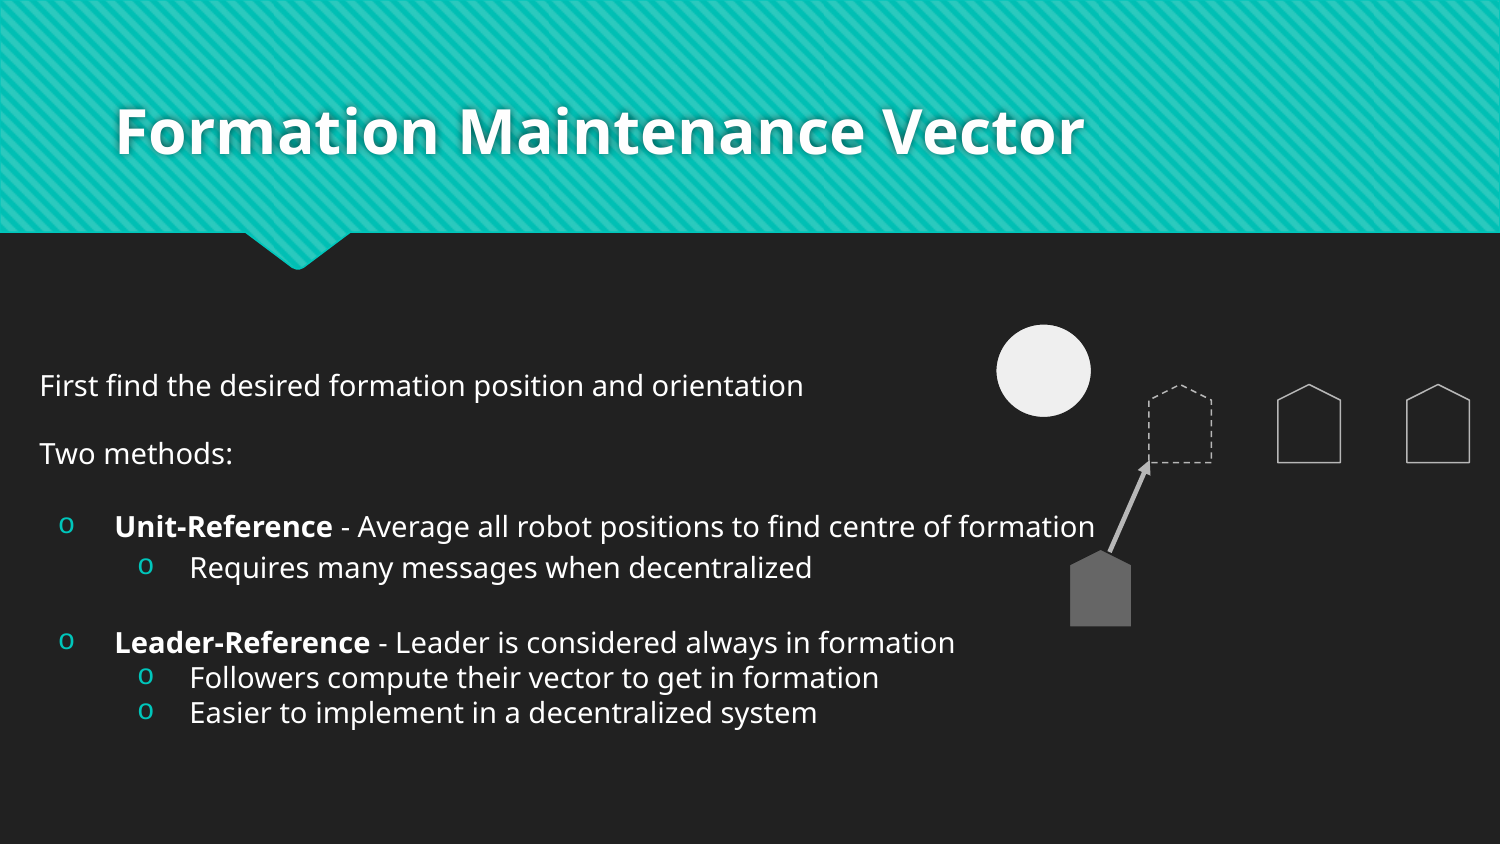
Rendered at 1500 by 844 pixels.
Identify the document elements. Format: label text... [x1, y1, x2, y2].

text_box [1069, 549, 1132, 628]
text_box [1109, 459, 1150, 553]
text_box [1277, 384, 1341, 463]
title Formation Maintenance Vector [99, 55, 1401, 175]
text_box First find the desired formation position and orientation Two methods: Unit-Reference - Average all robot positions to find centre of formation Requires many messages when decentralized Leader-Reference - Leader is considered always in formation Followers compute their vector to get in formation Easier to implement in a decentralized system [24, 352, 1422, 844]
text_box [1406, 384, 1470, 463]
text_box [995, 323, 1092, 418]
text_box [1148, 384, 1212, 463]
